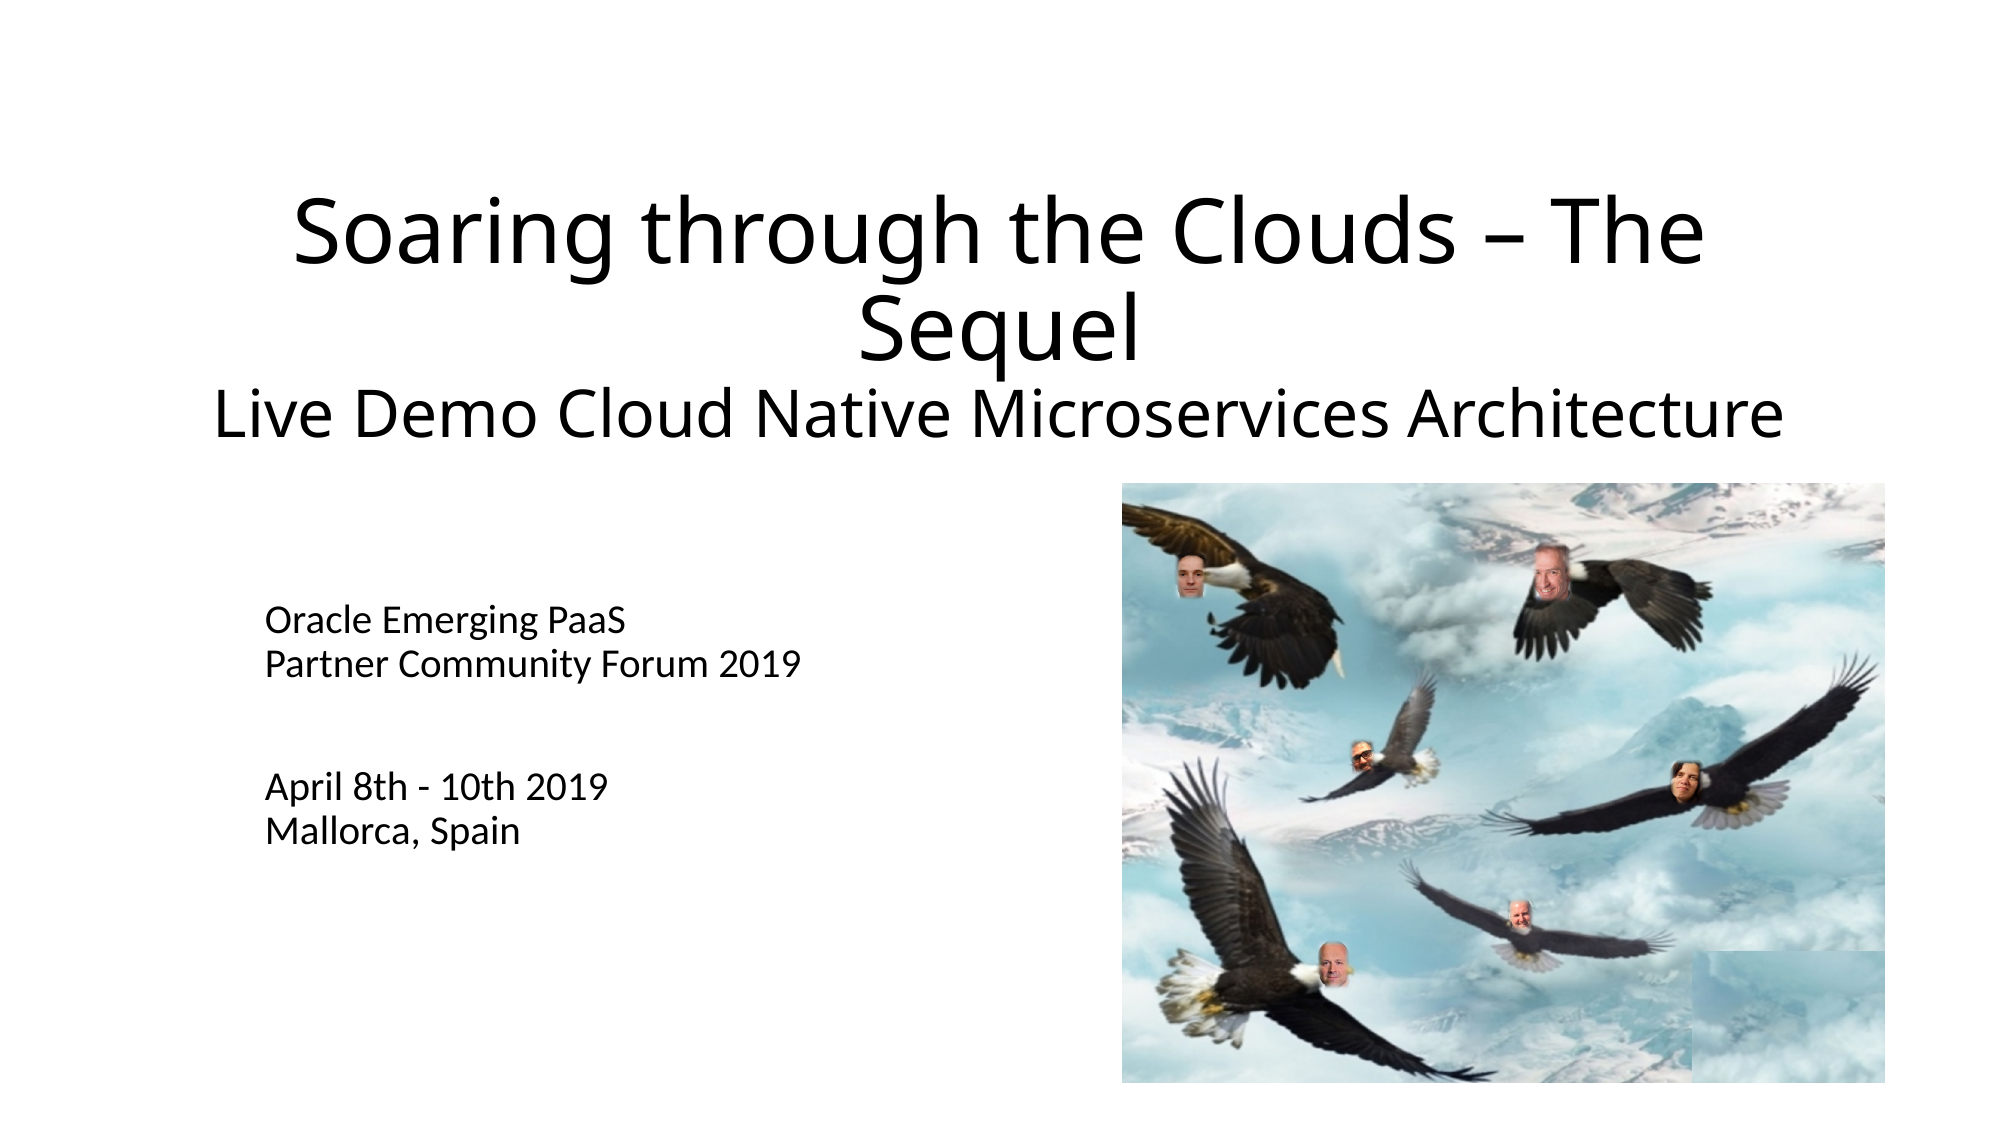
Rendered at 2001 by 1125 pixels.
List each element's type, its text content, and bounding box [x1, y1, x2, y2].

title Soaring through the Clouds – The Sequel Live Demo Cloud Native Microservices Architecture [125, 175, 1875, 567]
subtitle Oracle Emerging PaaS Partner Community Forum 2019 April 8th - 10th 2019 Mallorca, Spain [249, 590, 1122, 863]
picture [1122, 482, 1885, 1083]
